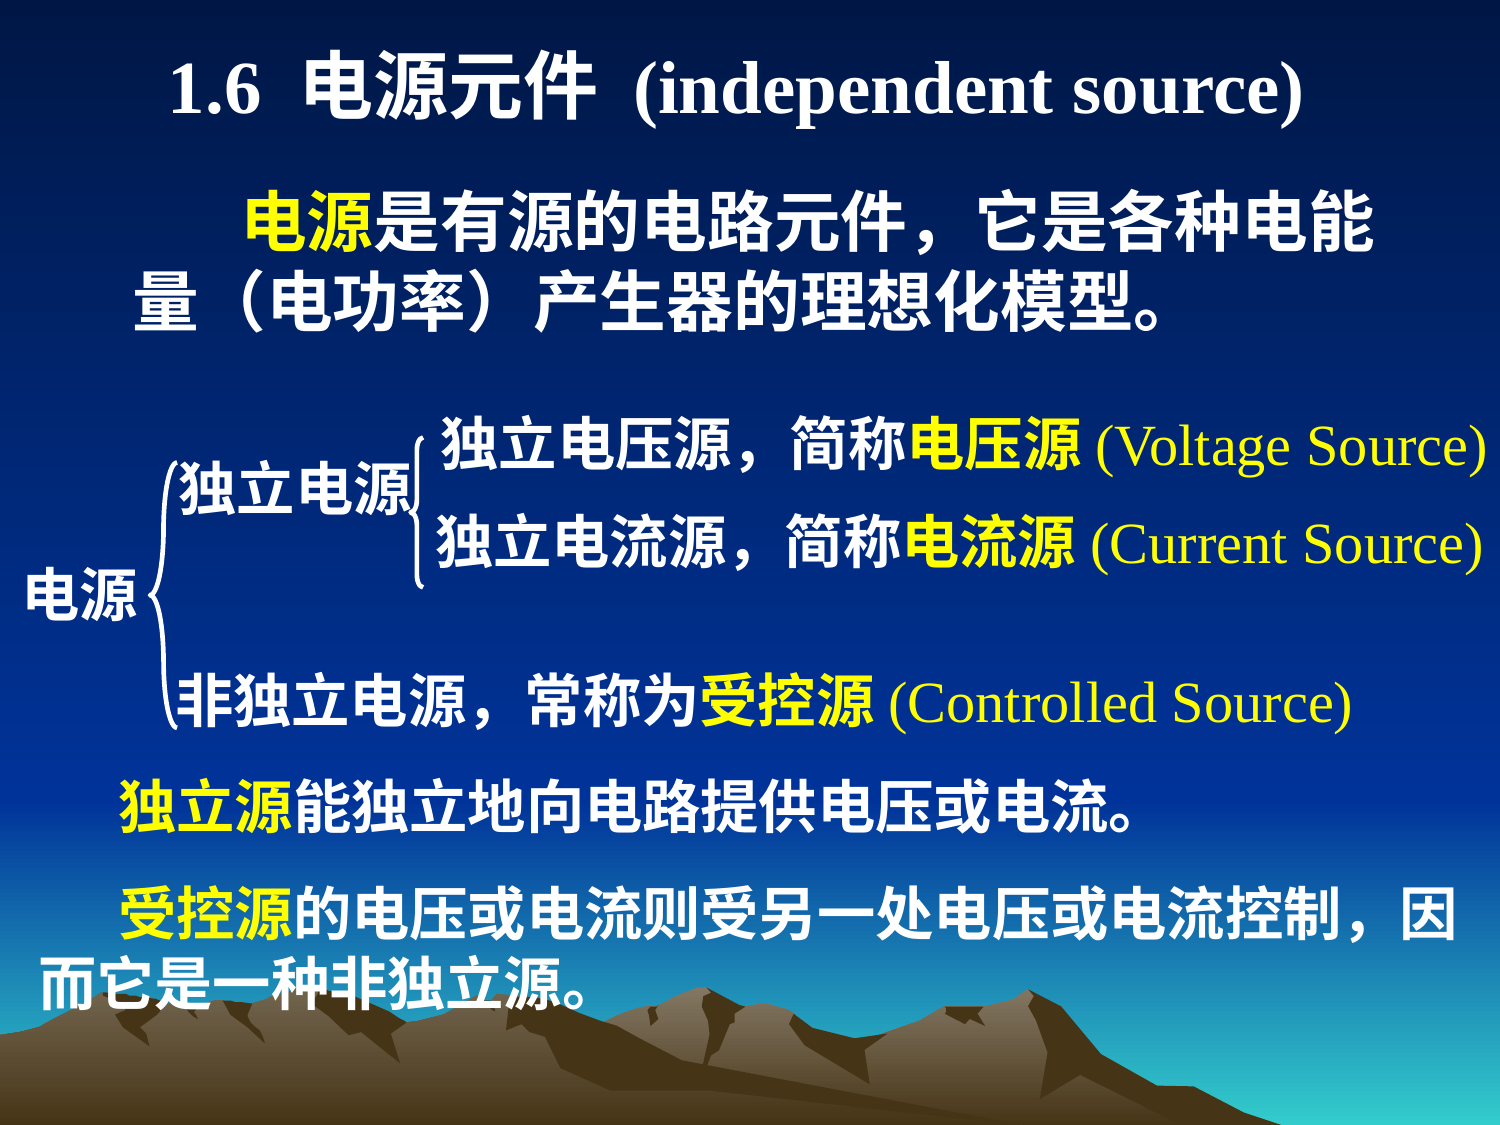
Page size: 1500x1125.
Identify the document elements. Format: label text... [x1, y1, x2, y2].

text_box 独立源能独立地向电路提供电压或电流。 [103, 763, 1182, 848]
text_box [150, 529, 178, 657]
text_box 独立电流源，简称电流源(Current Source) [420, 498, 1499, 583]
text_box 1.6 电源元件 (independent source) [135, 31, 1323, 136]
text_box 独立电源 [159, 444, 417, 529]
text_box 独立电压源，简称电压源(Voltage Source) [425, 399, 1500, 485]
text_box 非独立电源，常称为受控源(Controlled Source) [160, 657, 1369, 742]
text_box 电源是有源的电路元件，它是各种电能量（电功率）产生器的理想化模型。 [117, 172, 1418, 348]
text_box [410, 437, 424, 588]
text_box 受控源的电压或电流则受另一处电压或电流控制，因而它是一种非独立源。 [23, 869, 1500, 1025]
text_box 独立电源 [424, 444, 431, 498]
text_box 电源 [0, 550, 160, 636]
